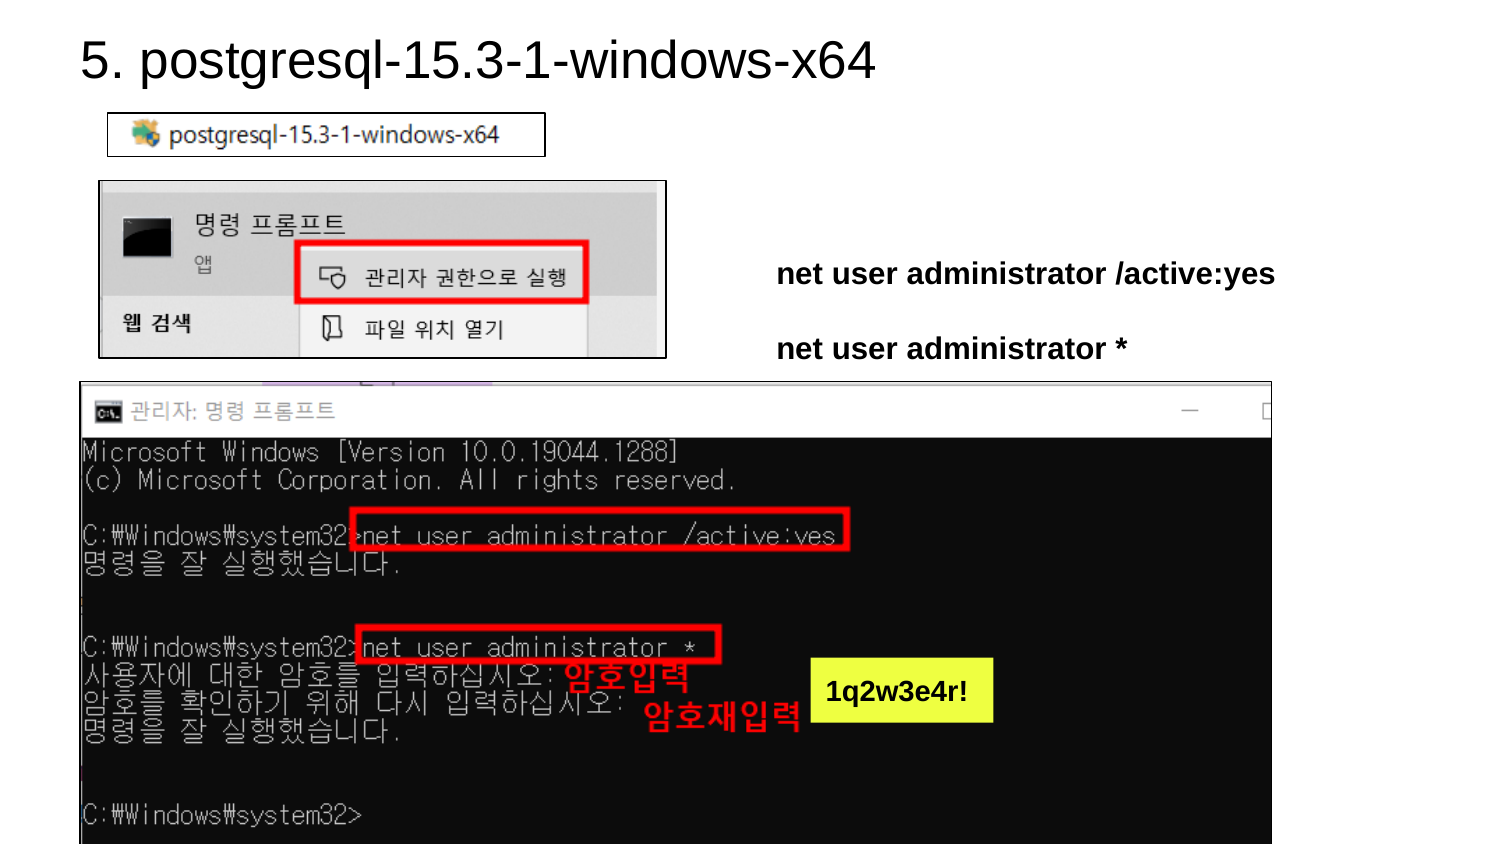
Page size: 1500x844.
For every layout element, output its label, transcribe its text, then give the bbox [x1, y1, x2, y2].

picture [80, 381, 1271, 844]
picture [99, 180, 666, 358]
text_box net user administrator /active:yes net user administrator * [761, 238, 1479, 381]
title 5. postgresql-15.3-1-windows-x64 [51, 10, 1449, 105]
picture [107, 113, 545, 157]
